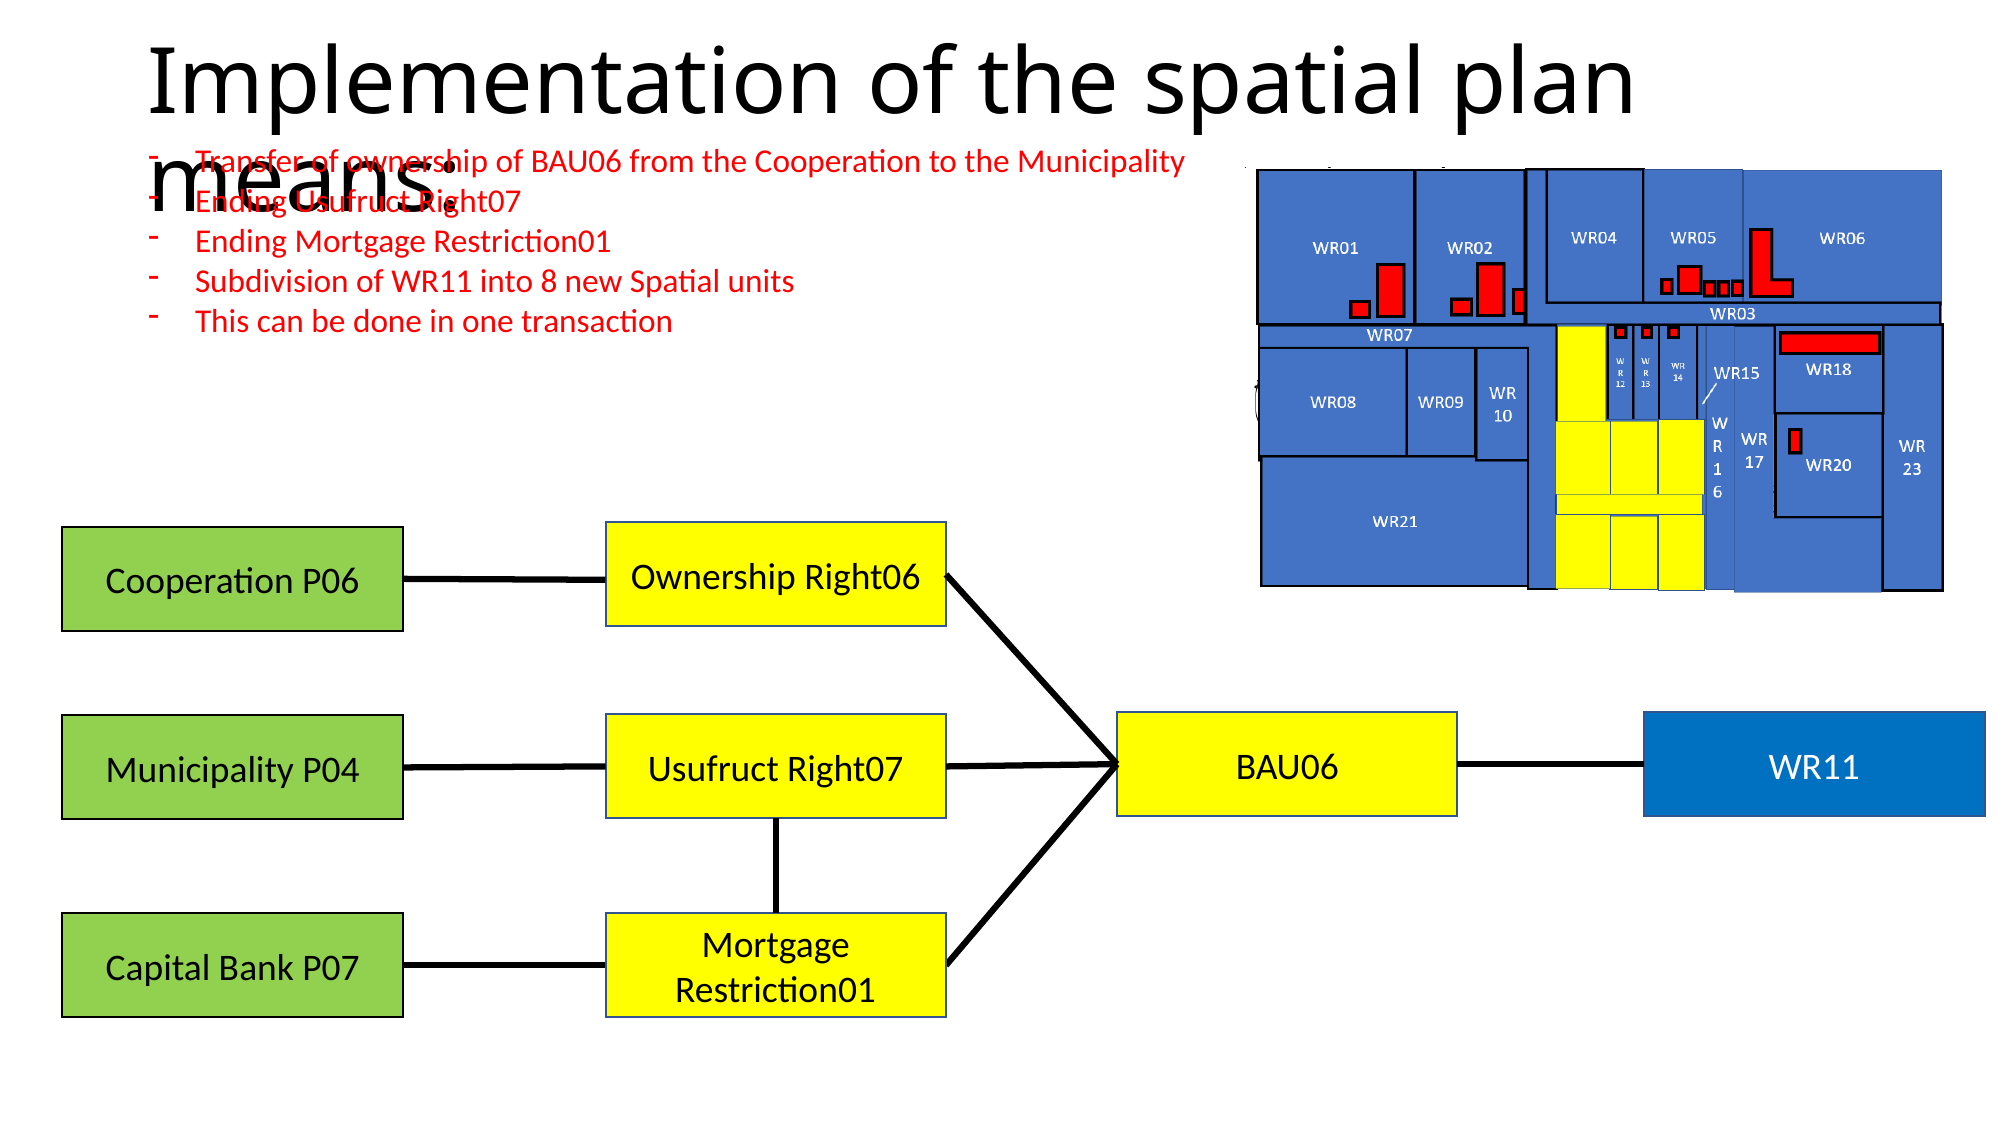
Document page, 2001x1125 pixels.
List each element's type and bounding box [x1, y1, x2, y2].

text_box [133, 26, 1859, 427]
text_box [61, 521, 1986, 1018]
picture [1245, 167, 1950, 596]
